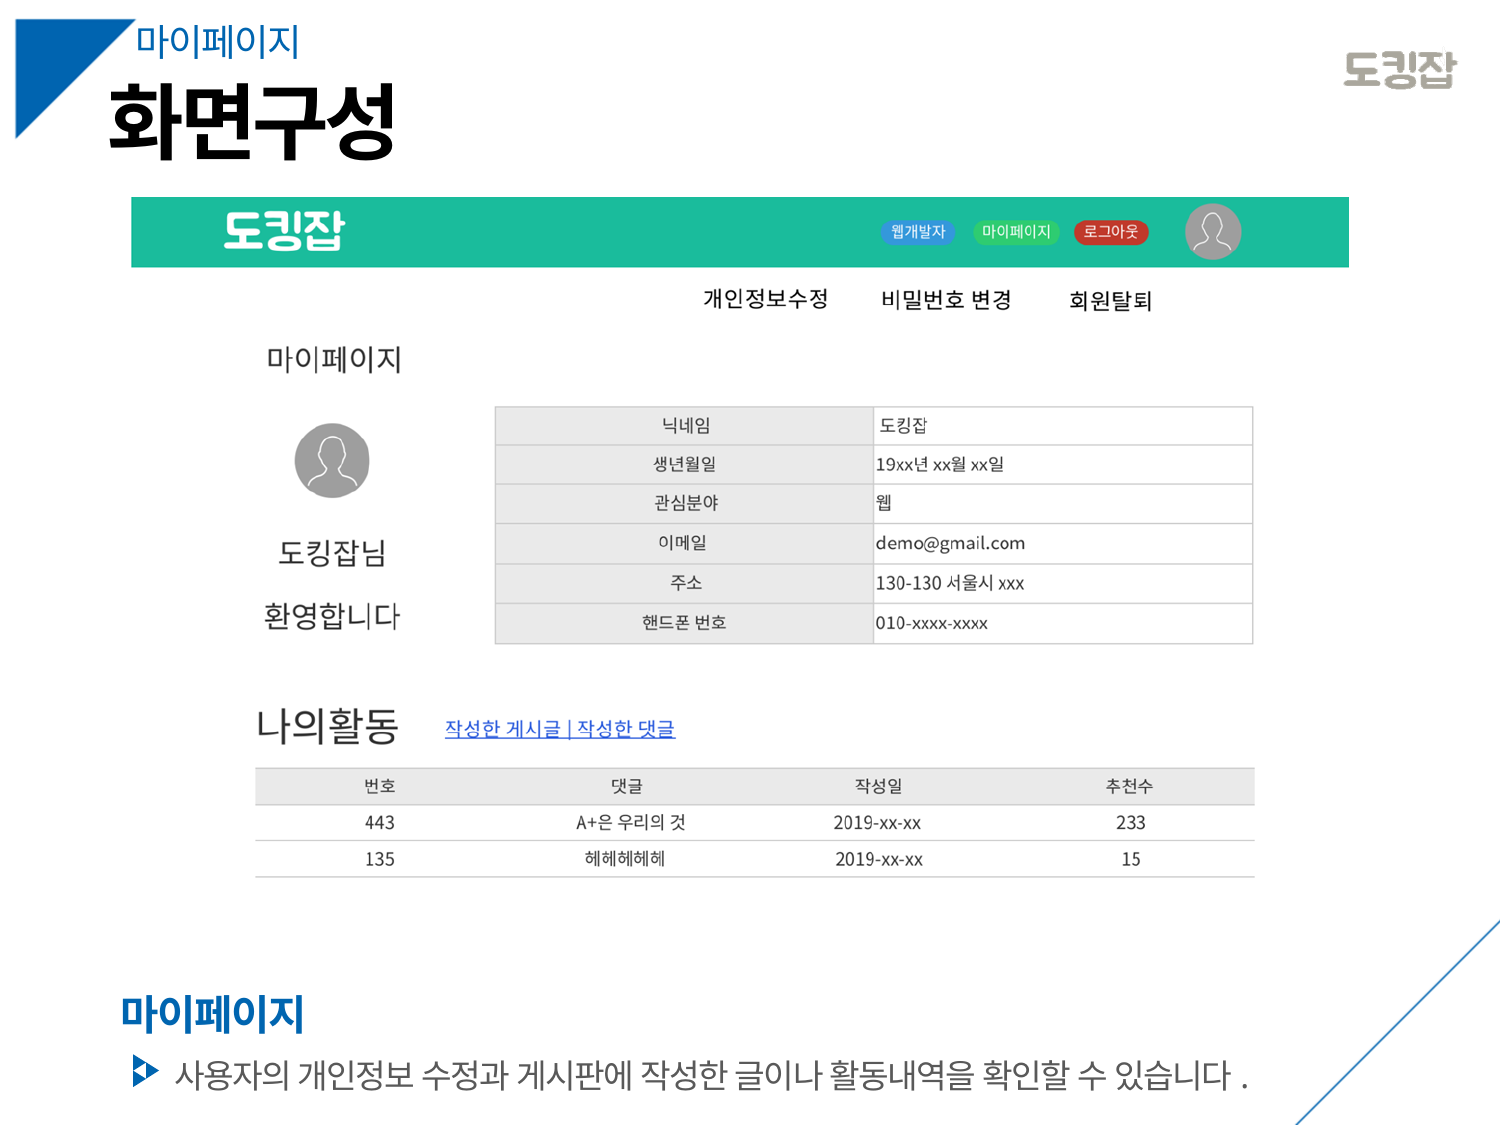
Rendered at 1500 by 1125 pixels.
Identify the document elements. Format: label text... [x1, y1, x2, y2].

text_box 마이페이지 [135, 19, 302, 65]
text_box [125, 988, 1347, 1096]
picture [0, 0, 1500, 1125]
text_box 화면구성 [107, 69, 432, 170]
